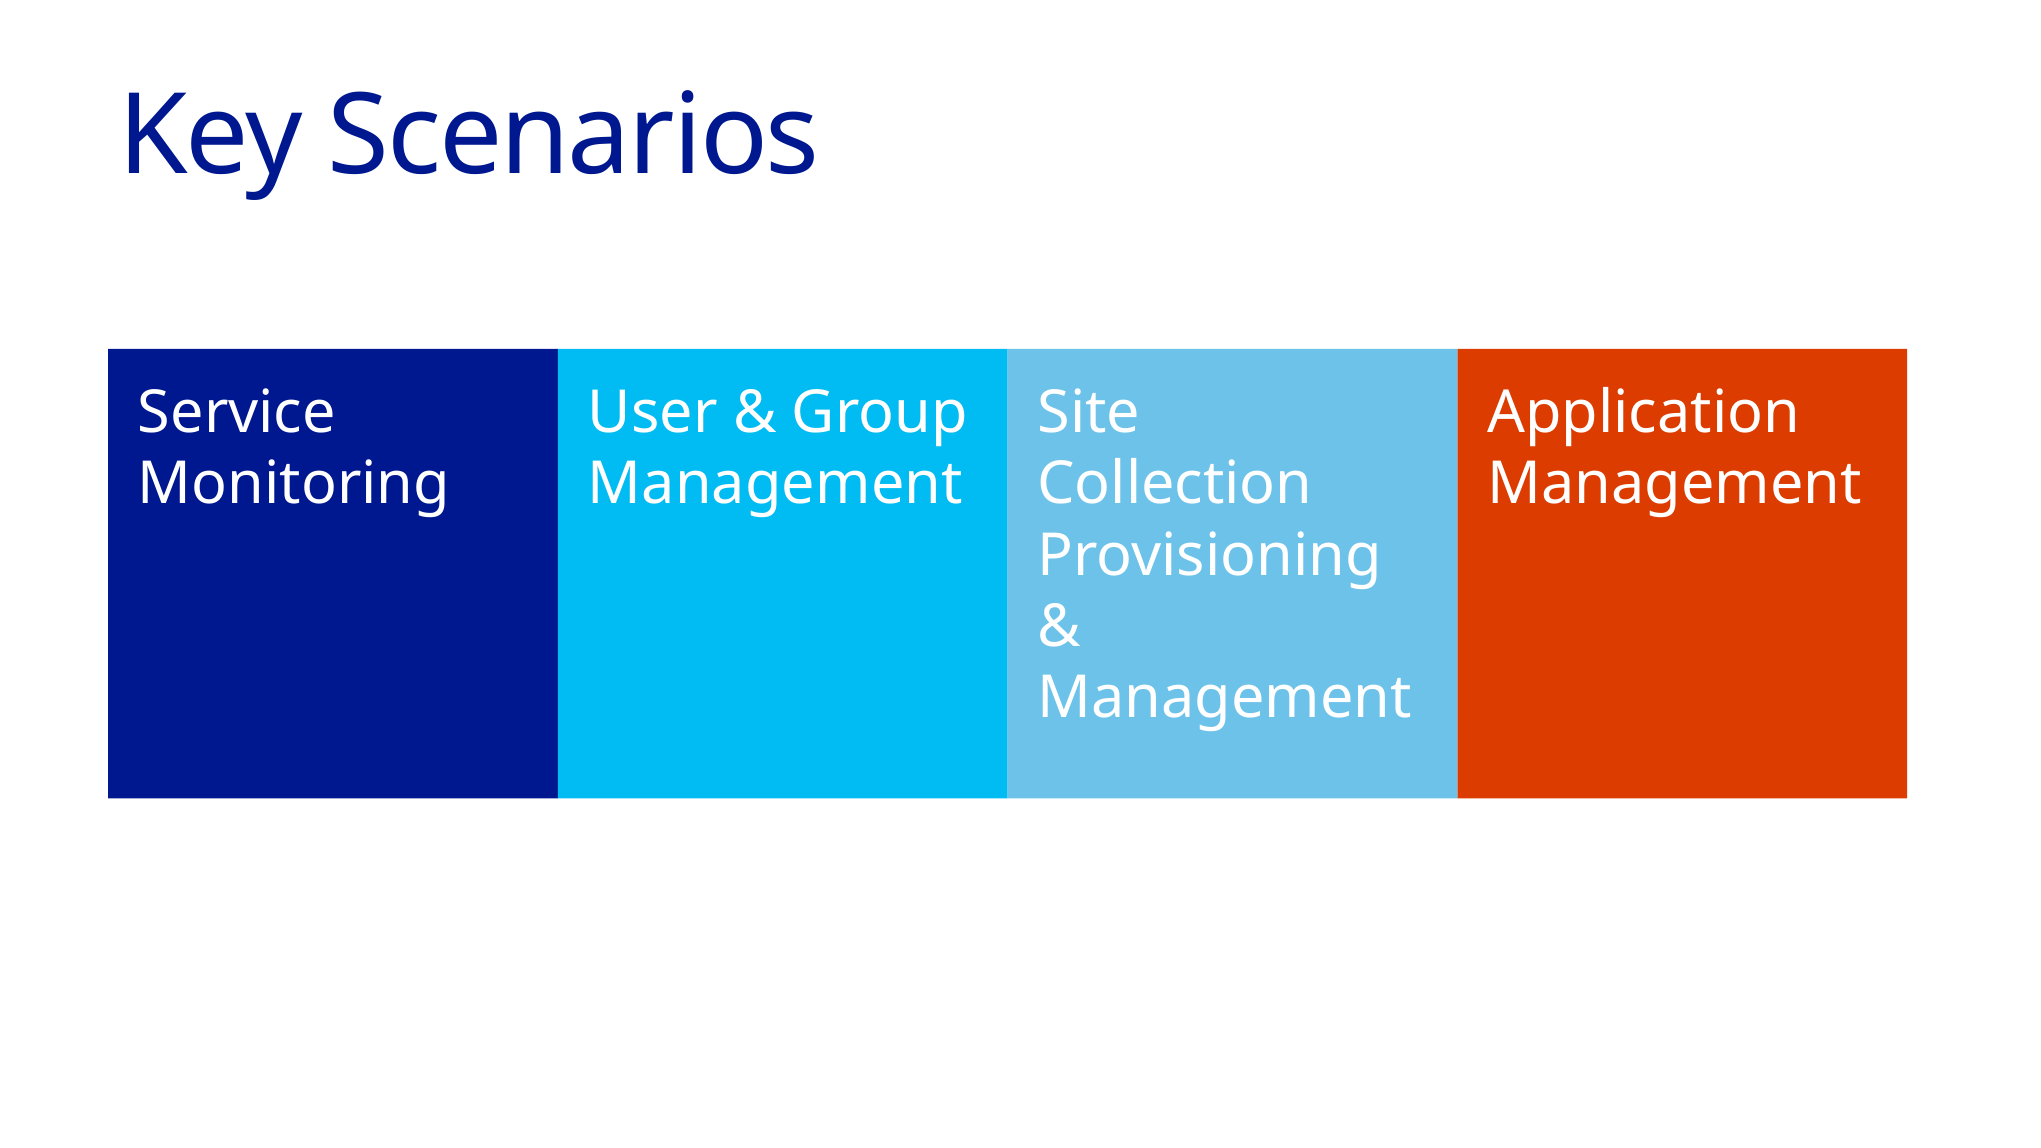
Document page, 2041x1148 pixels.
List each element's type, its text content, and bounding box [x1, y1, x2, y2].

text_box Service Monitoring [107, 348, 557, 799]
text_box User & Group Management [557, 348, 1007, 799]
text_box Site Collection Provisioning & Management [1007, 348, 1458, 799]
text_box Application Management [1458, 348, 1908, 799]
title Key Scenarios [94, 61, 2041, 212]
